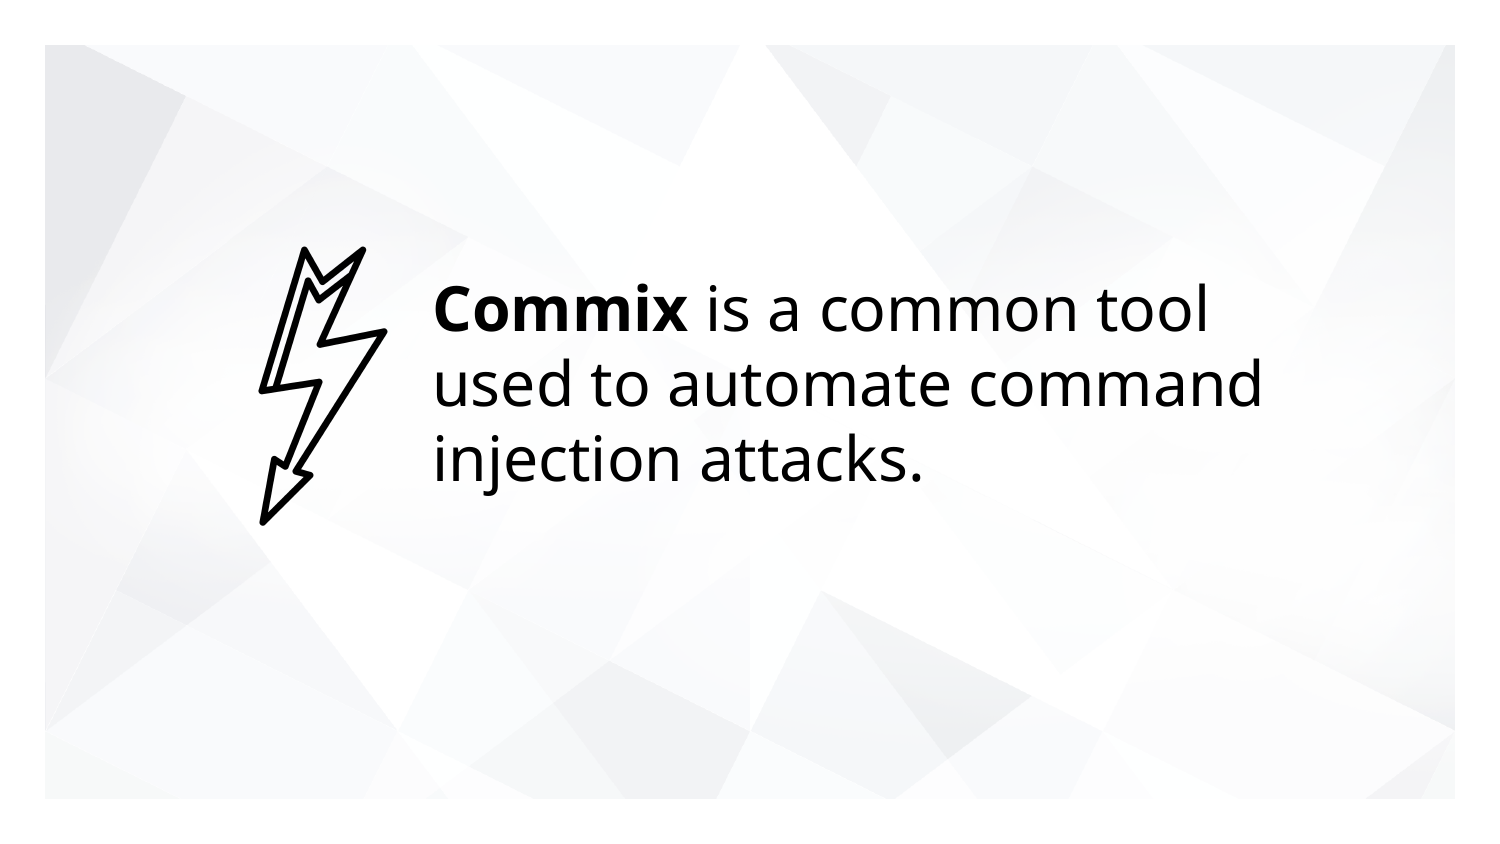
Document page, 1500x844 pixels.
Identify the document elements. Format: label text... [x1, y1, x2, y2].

picture [45, 45, 1455, 799]
title Commix is a common tool used to automate command injection attacks. [417, 253, 1364, 653]
